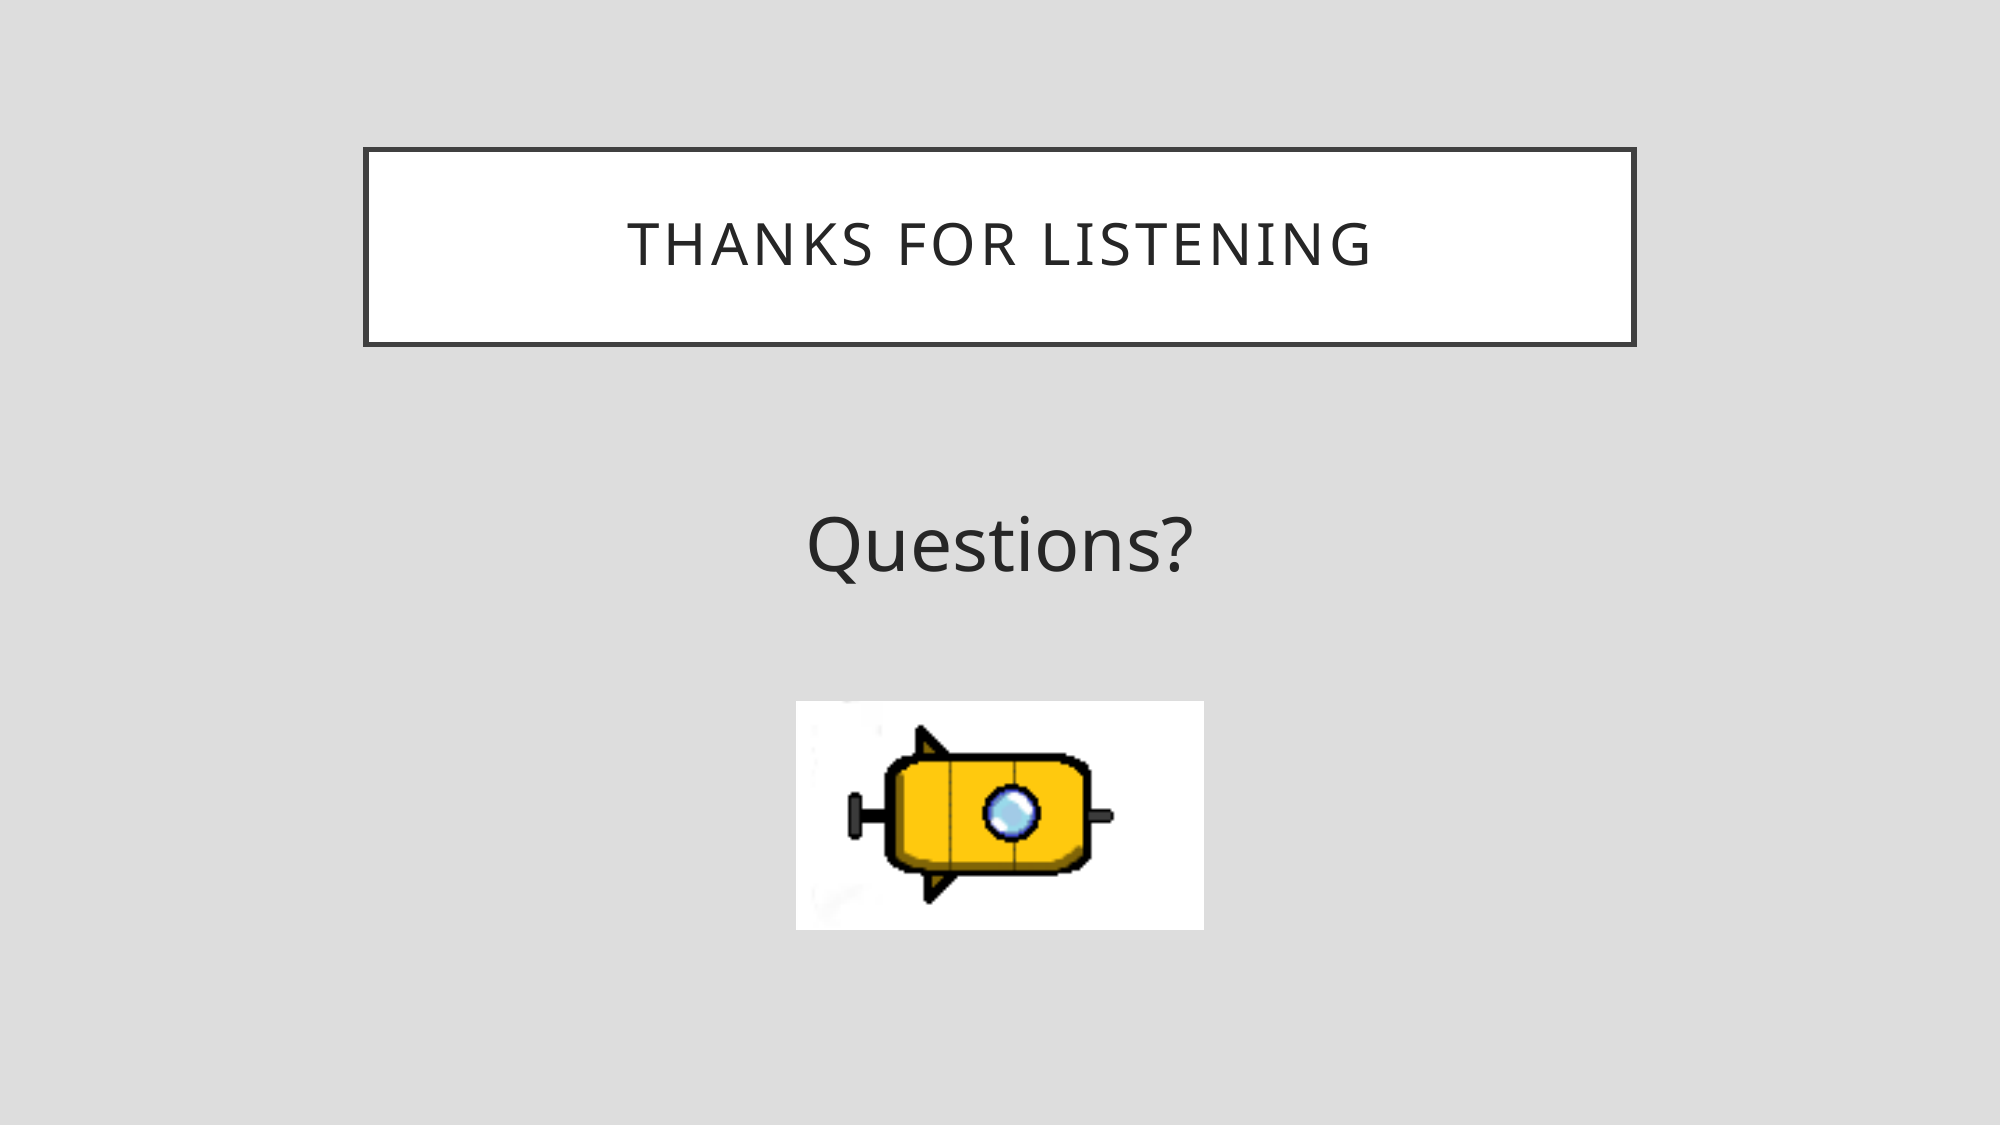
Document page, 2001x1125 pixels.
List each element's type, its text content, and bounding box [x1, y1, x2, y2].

title Thanks for listening [363, 147, 1637, 347]
list Questions? [366, 489, 1634, 786]
picture [796, 701, 1204, 930]
